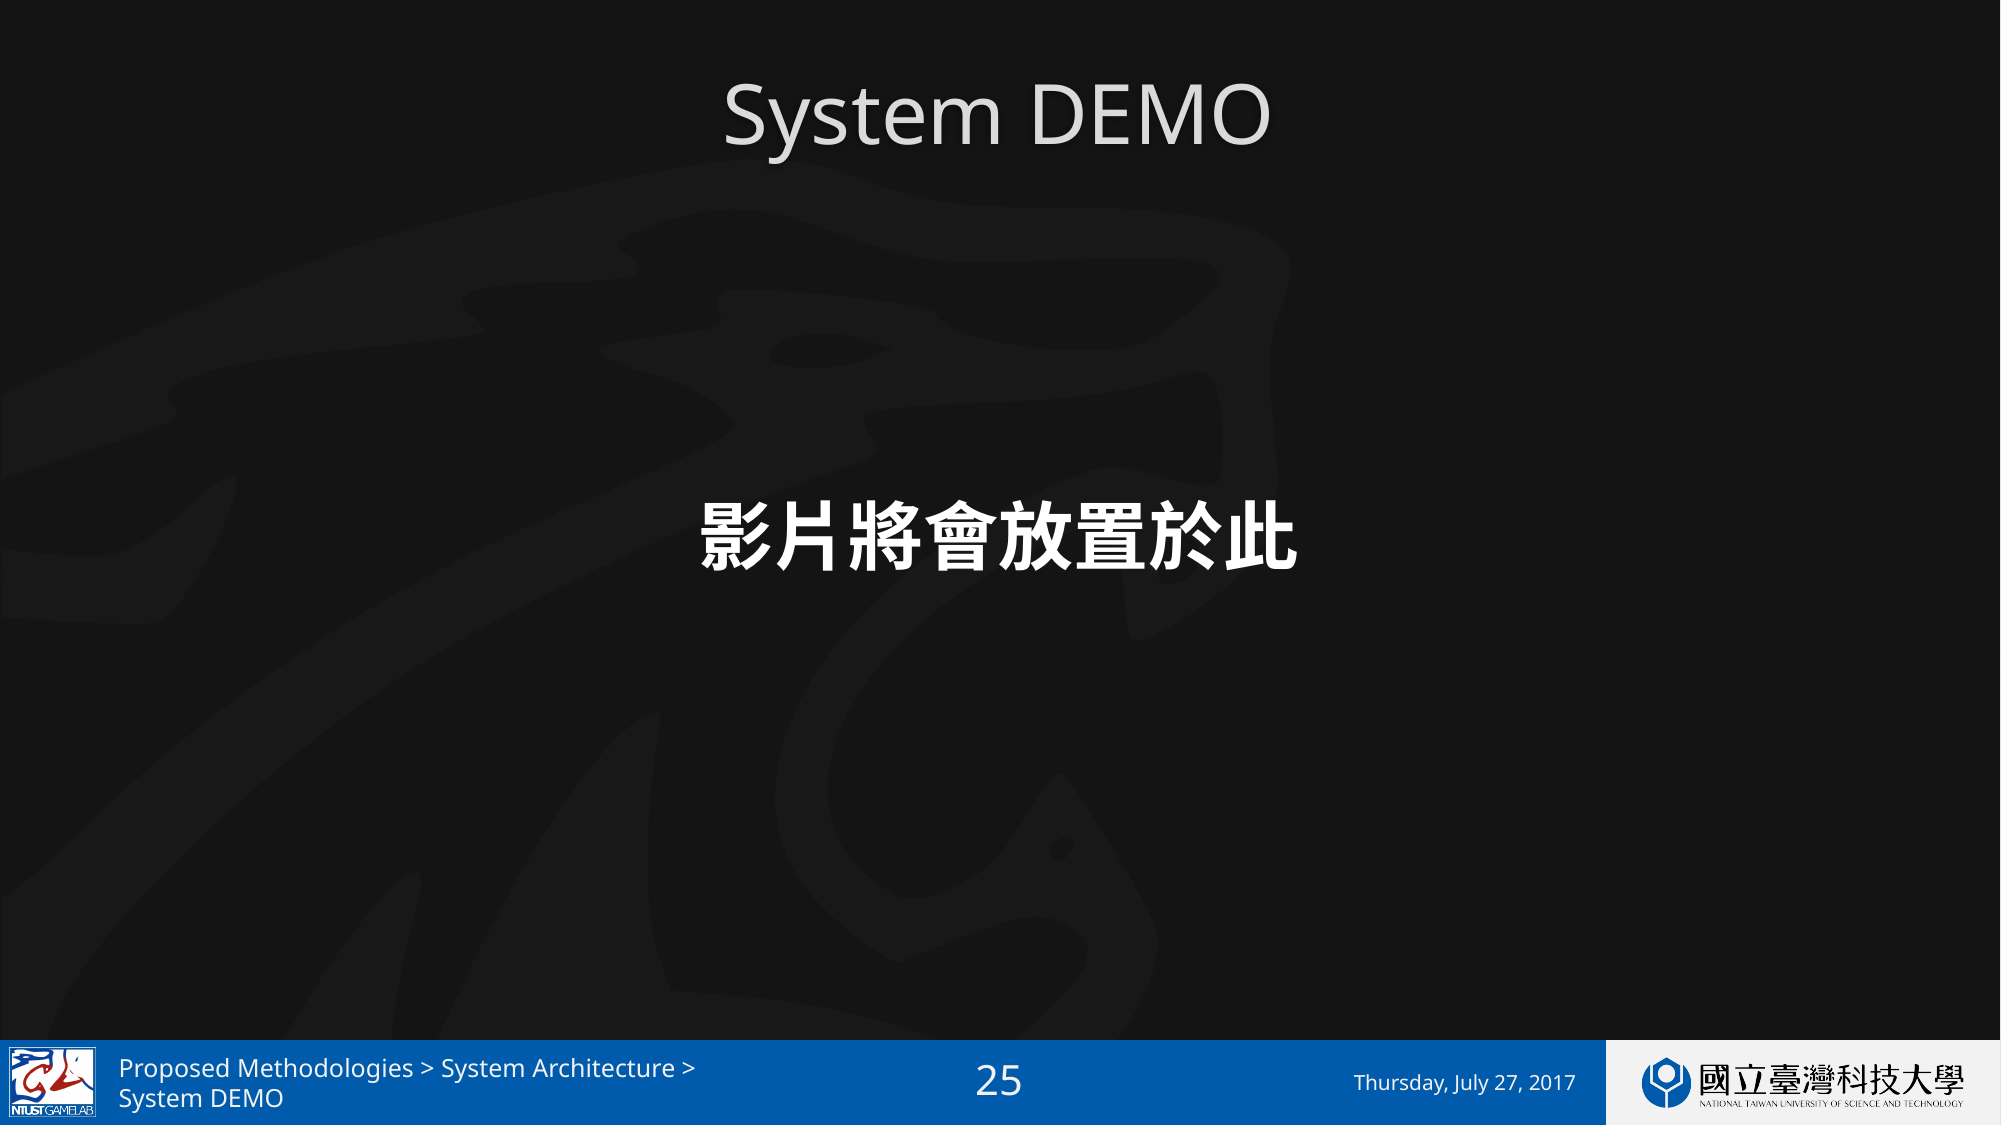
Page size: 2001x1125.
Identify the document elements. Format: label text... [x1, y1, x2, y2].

footer Proposed Methodologies > System Architecture > System DEMO [103, 1052, 918, 1113]
slide_number 25 [937, 1052, 1061, 1113]
text_box 影片將會放置於此 [628, 482, 1370, 588]
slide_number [1081, 1052, 1591, 1113]
title System DEMO [149, 44, 1849, 179]
picture [9, 1047, 96, 1117]
picture [0, 0, 2000, 1125]
